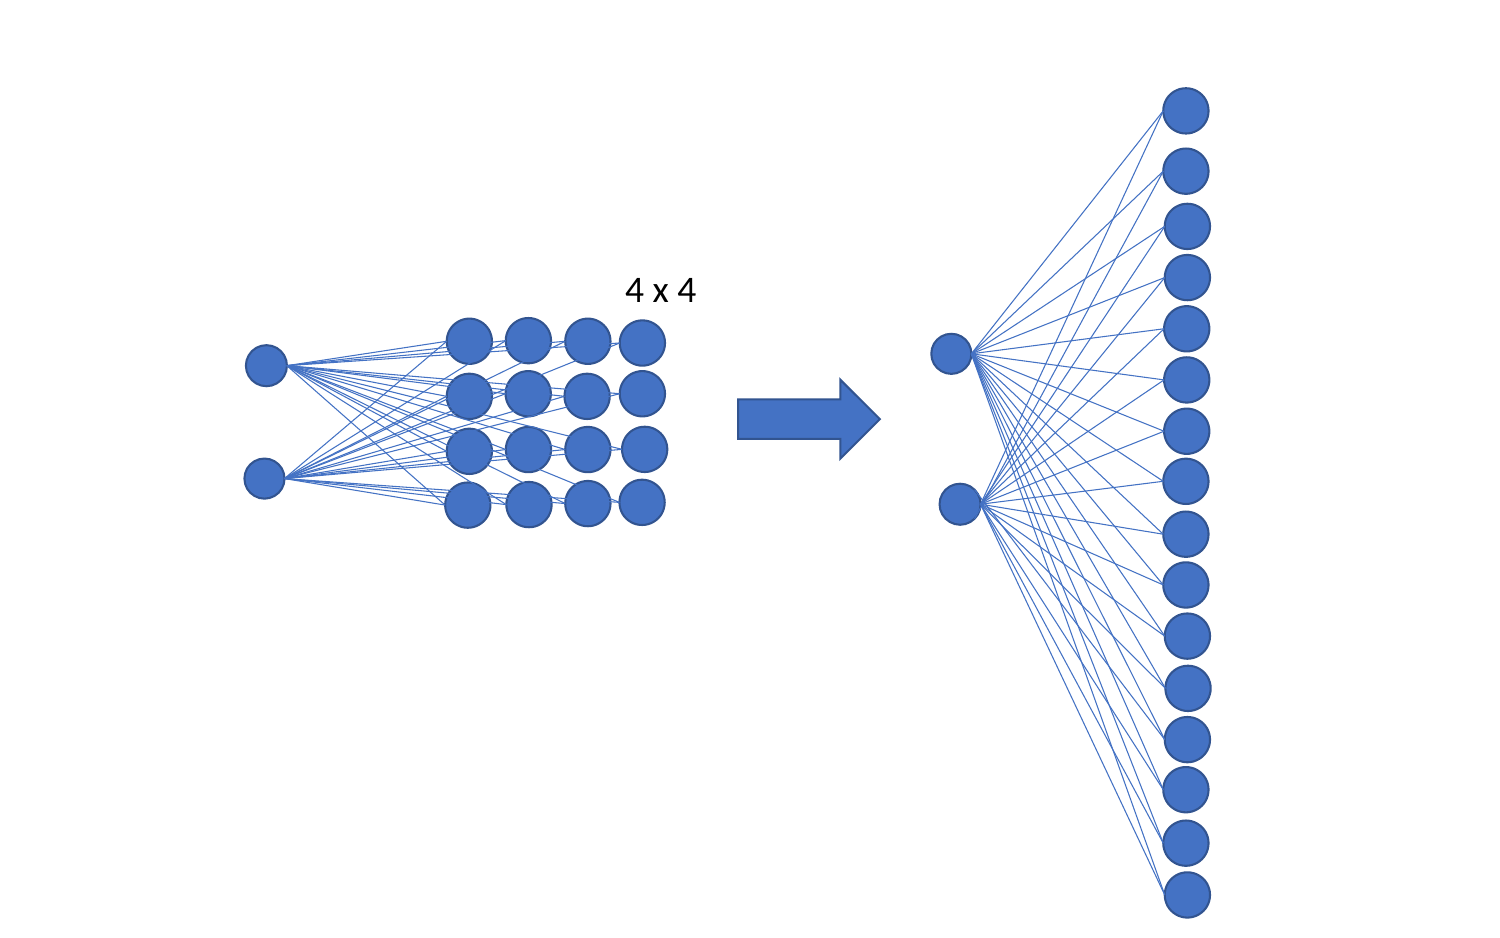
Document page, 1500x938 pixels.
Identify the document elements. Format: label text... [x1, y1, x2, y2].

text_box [244, 317, 668, 528]
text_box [931, 88, 1211, 918]
text_box 4 x 4 [610, 257, 712, 317]
text_box [737, 377, 882, 462]
